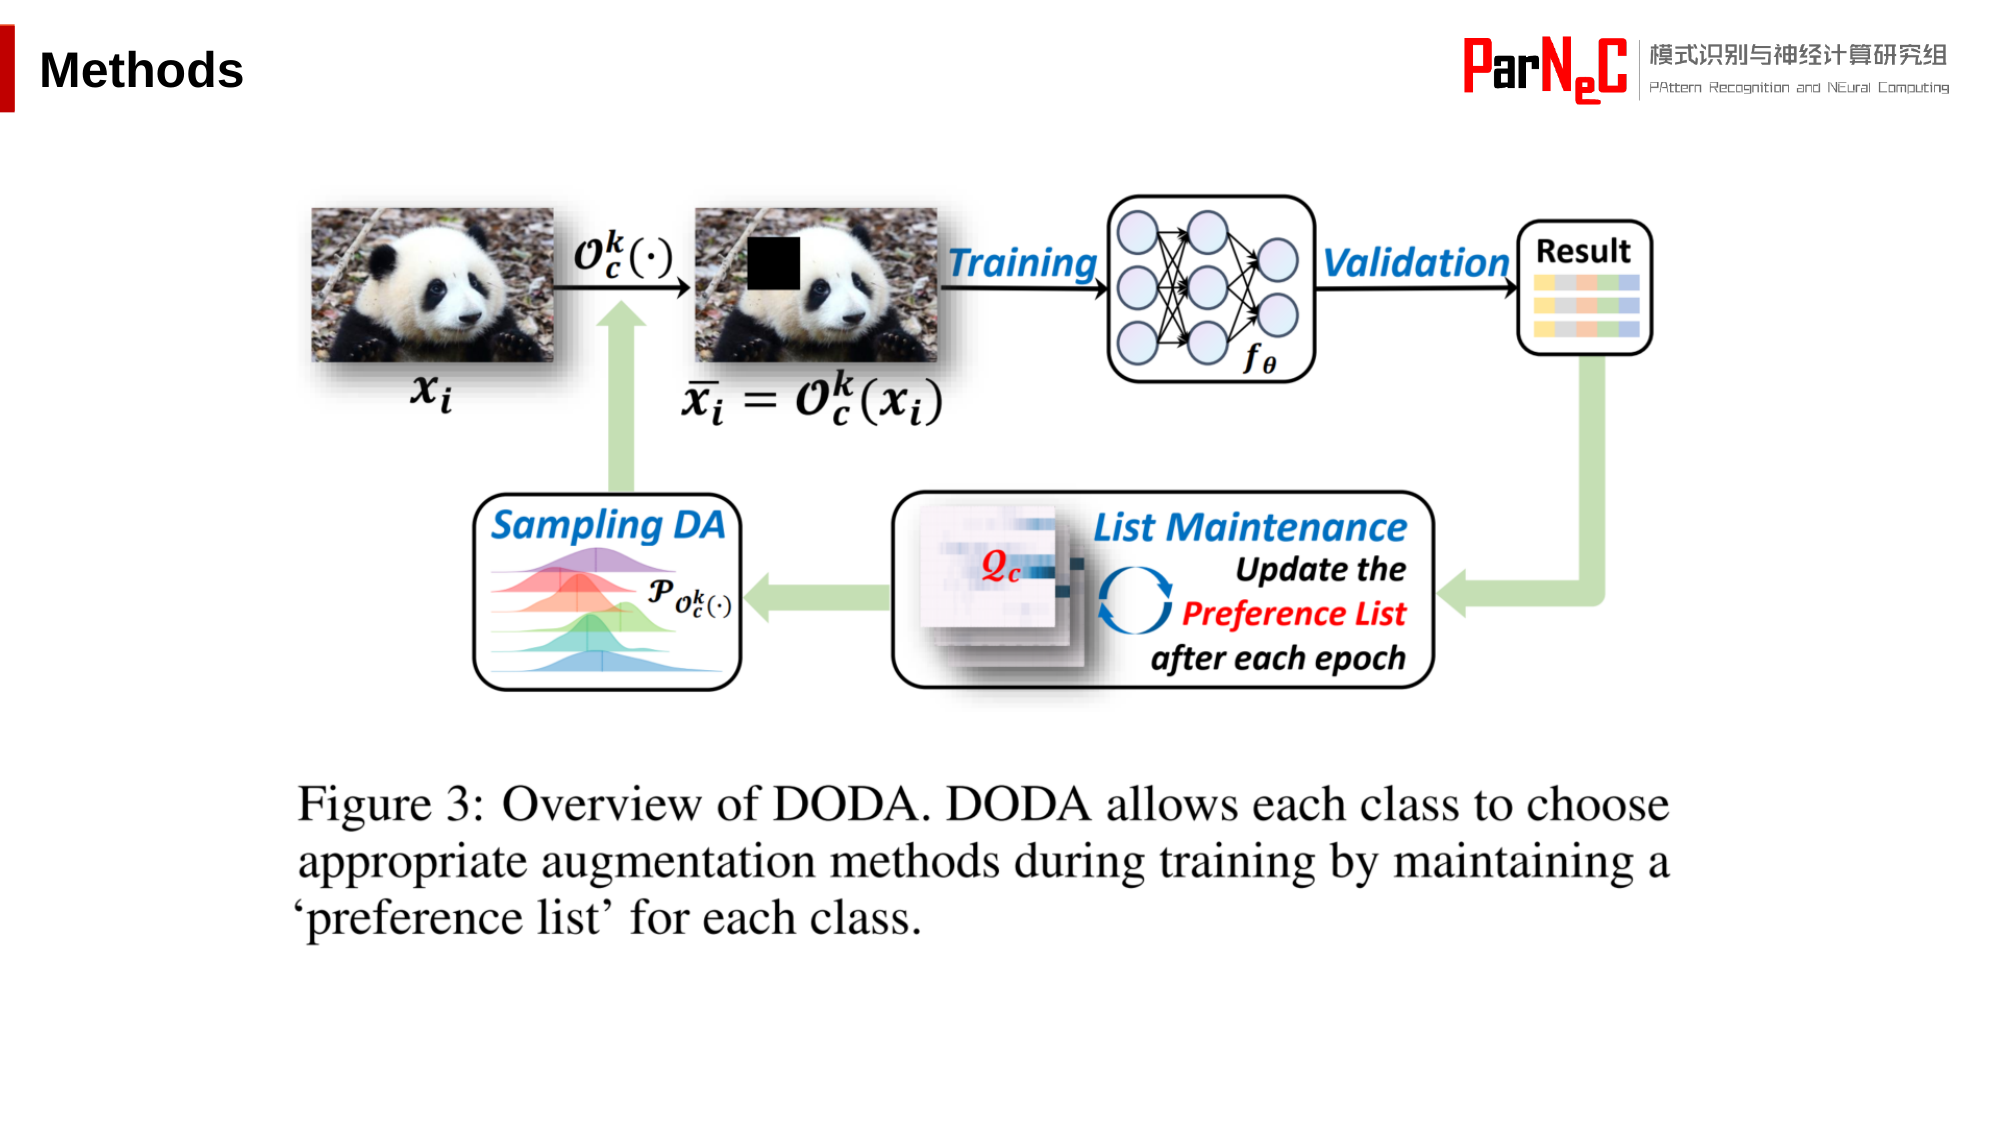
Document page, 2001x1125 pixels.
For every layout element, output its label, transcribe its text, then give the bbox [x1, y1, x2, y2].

picture [283, 182, 1688, 961]
picture [1454, 31, 1954, 109]
text_box Methods [24, 29, 505, 105]
text_box [0, 25, 16, 113]
